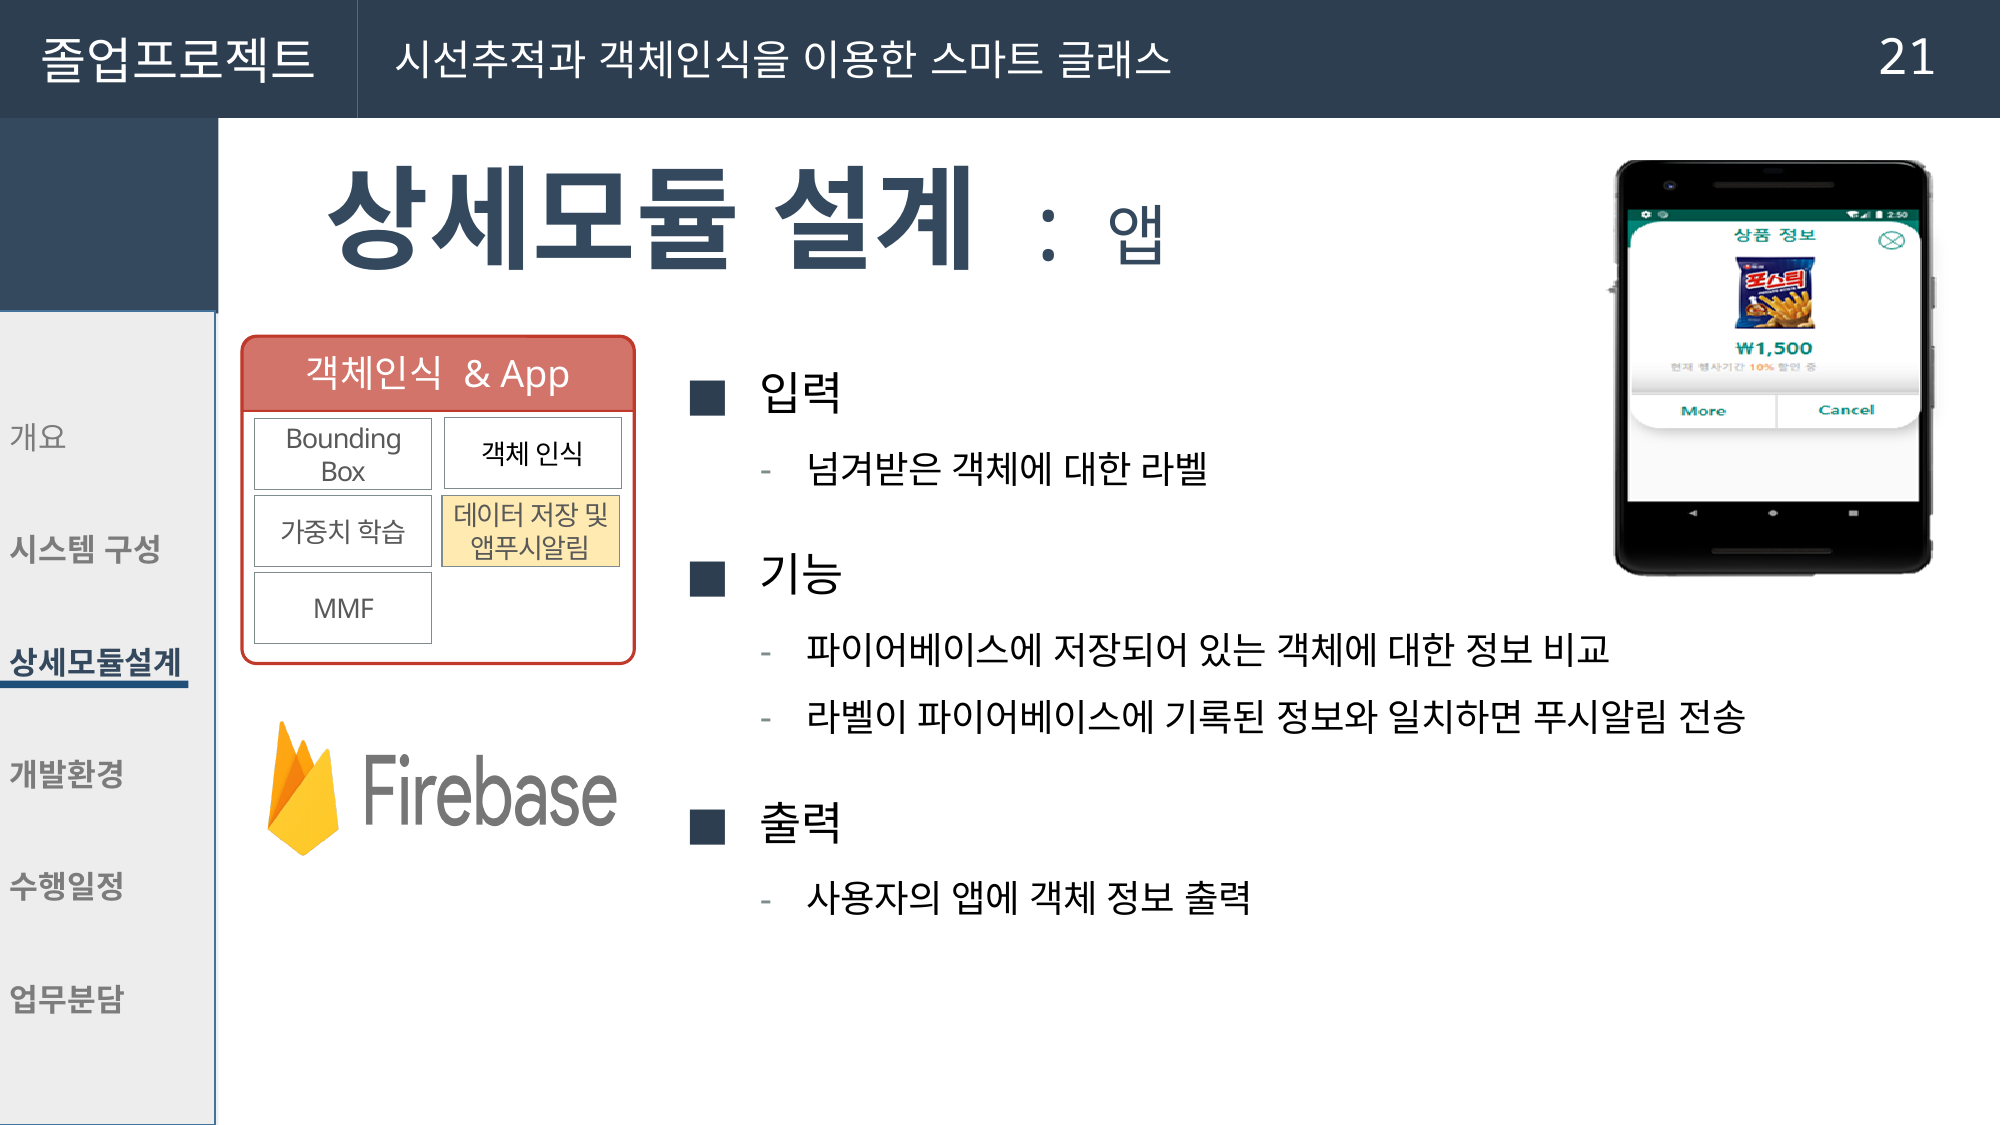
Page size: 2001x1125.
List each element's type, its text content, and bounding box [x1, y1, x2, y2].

picture [1600, 160, 1951, 581]
text_box 입력 넘겨받은 객체에 대한 라벨 기능 파이어베이스에 저장되어 있는 객체에 대한 정보 비교 라벨이 파이어베이스에 기록된 정보와 일치하면 푸시알림 전송 출력 사용자의 앱에 객체 정보 출력 [670, 335, 1967, 1006]
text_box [241, 336, 635, 664]
picture [216, 681, 668, 895]
text_box [0, 680, 189, 689]
title 상세모듈 설계 : 앱 [310, 119, 1642, 314]
text_box [1642, 81, 2000, 240]
list 시선추적과 객체인식을 이용한 스마트 글래스 [357, 0, 1816, 119]
text_box 개요 시스템 구성 상세모듈설계 개발환경 수행일정 업무분담 [0, 310, 216, 1125]
list 졸업프로젝트 [0, 0, 357, 119]
